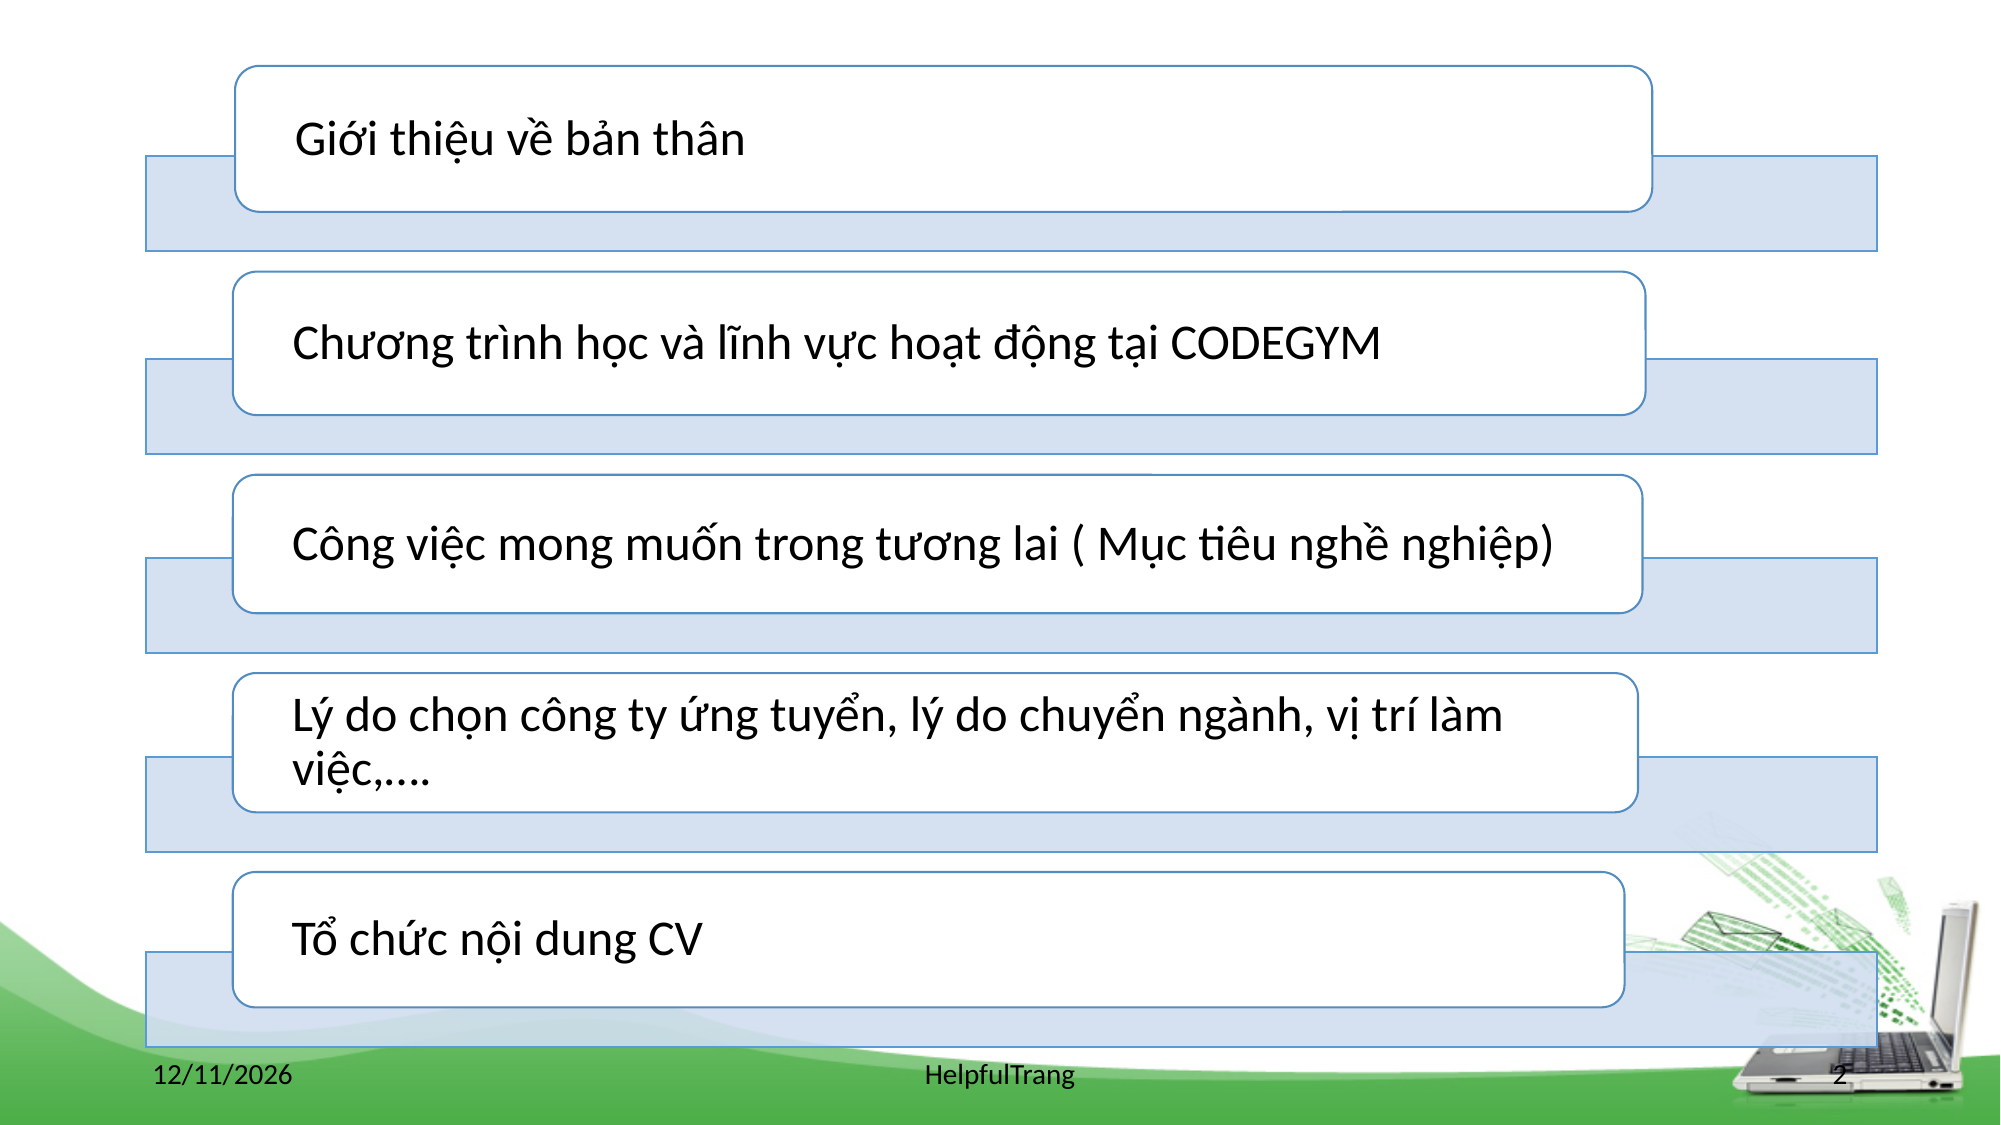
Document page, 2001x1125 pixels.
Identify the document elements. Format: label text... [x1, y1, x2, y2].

picture [0, 0, 2001, 1125]
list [146, 46, 1877, 1066]
slide_number 2 [1412, 1066, 1863, 1103]
footer HelpfulTrang [662, 1066, 1338, 1103]
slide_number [137, 1042, 588, 1103]
